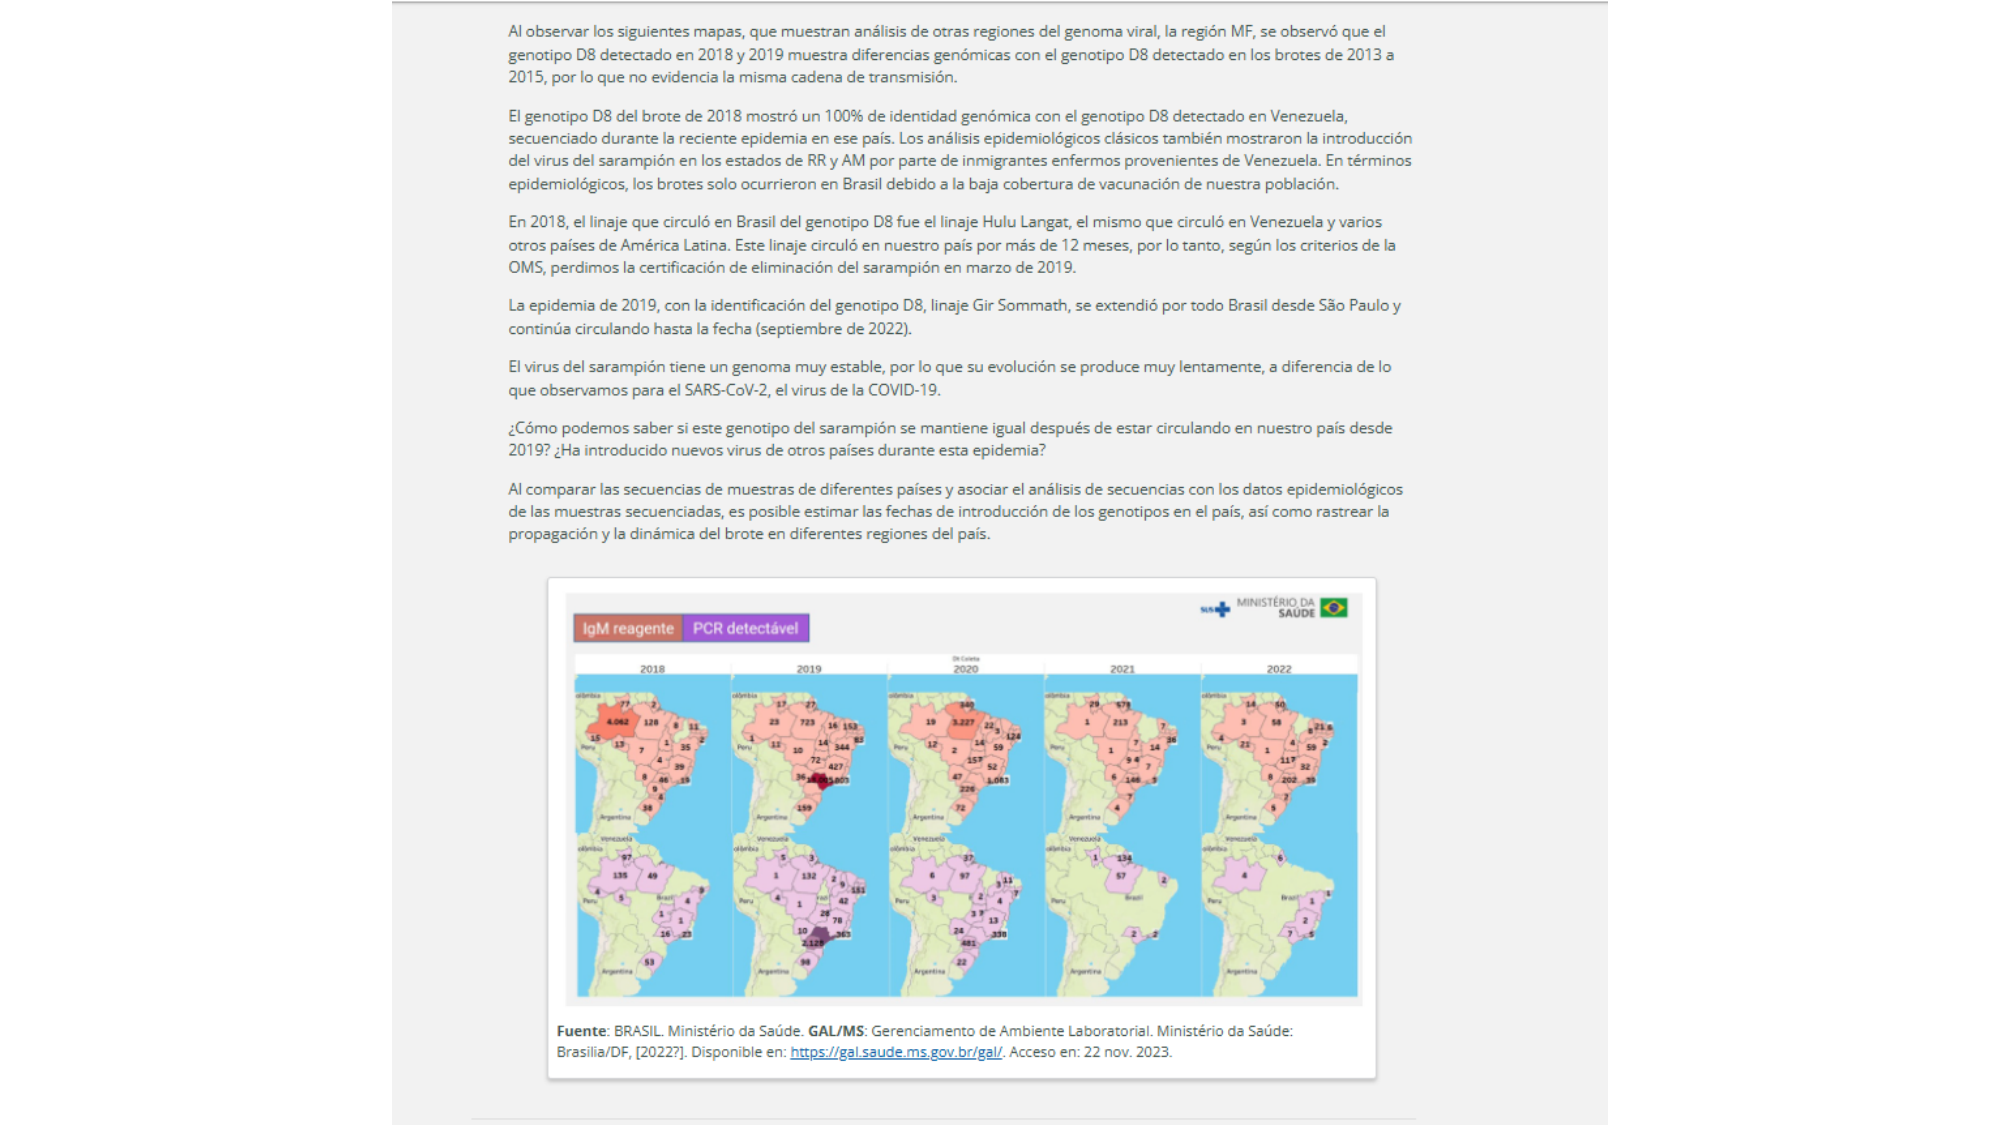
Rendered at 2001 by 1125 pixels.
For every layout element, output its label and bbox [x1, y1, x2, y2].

picture [392, 0, 1608, 1125]
